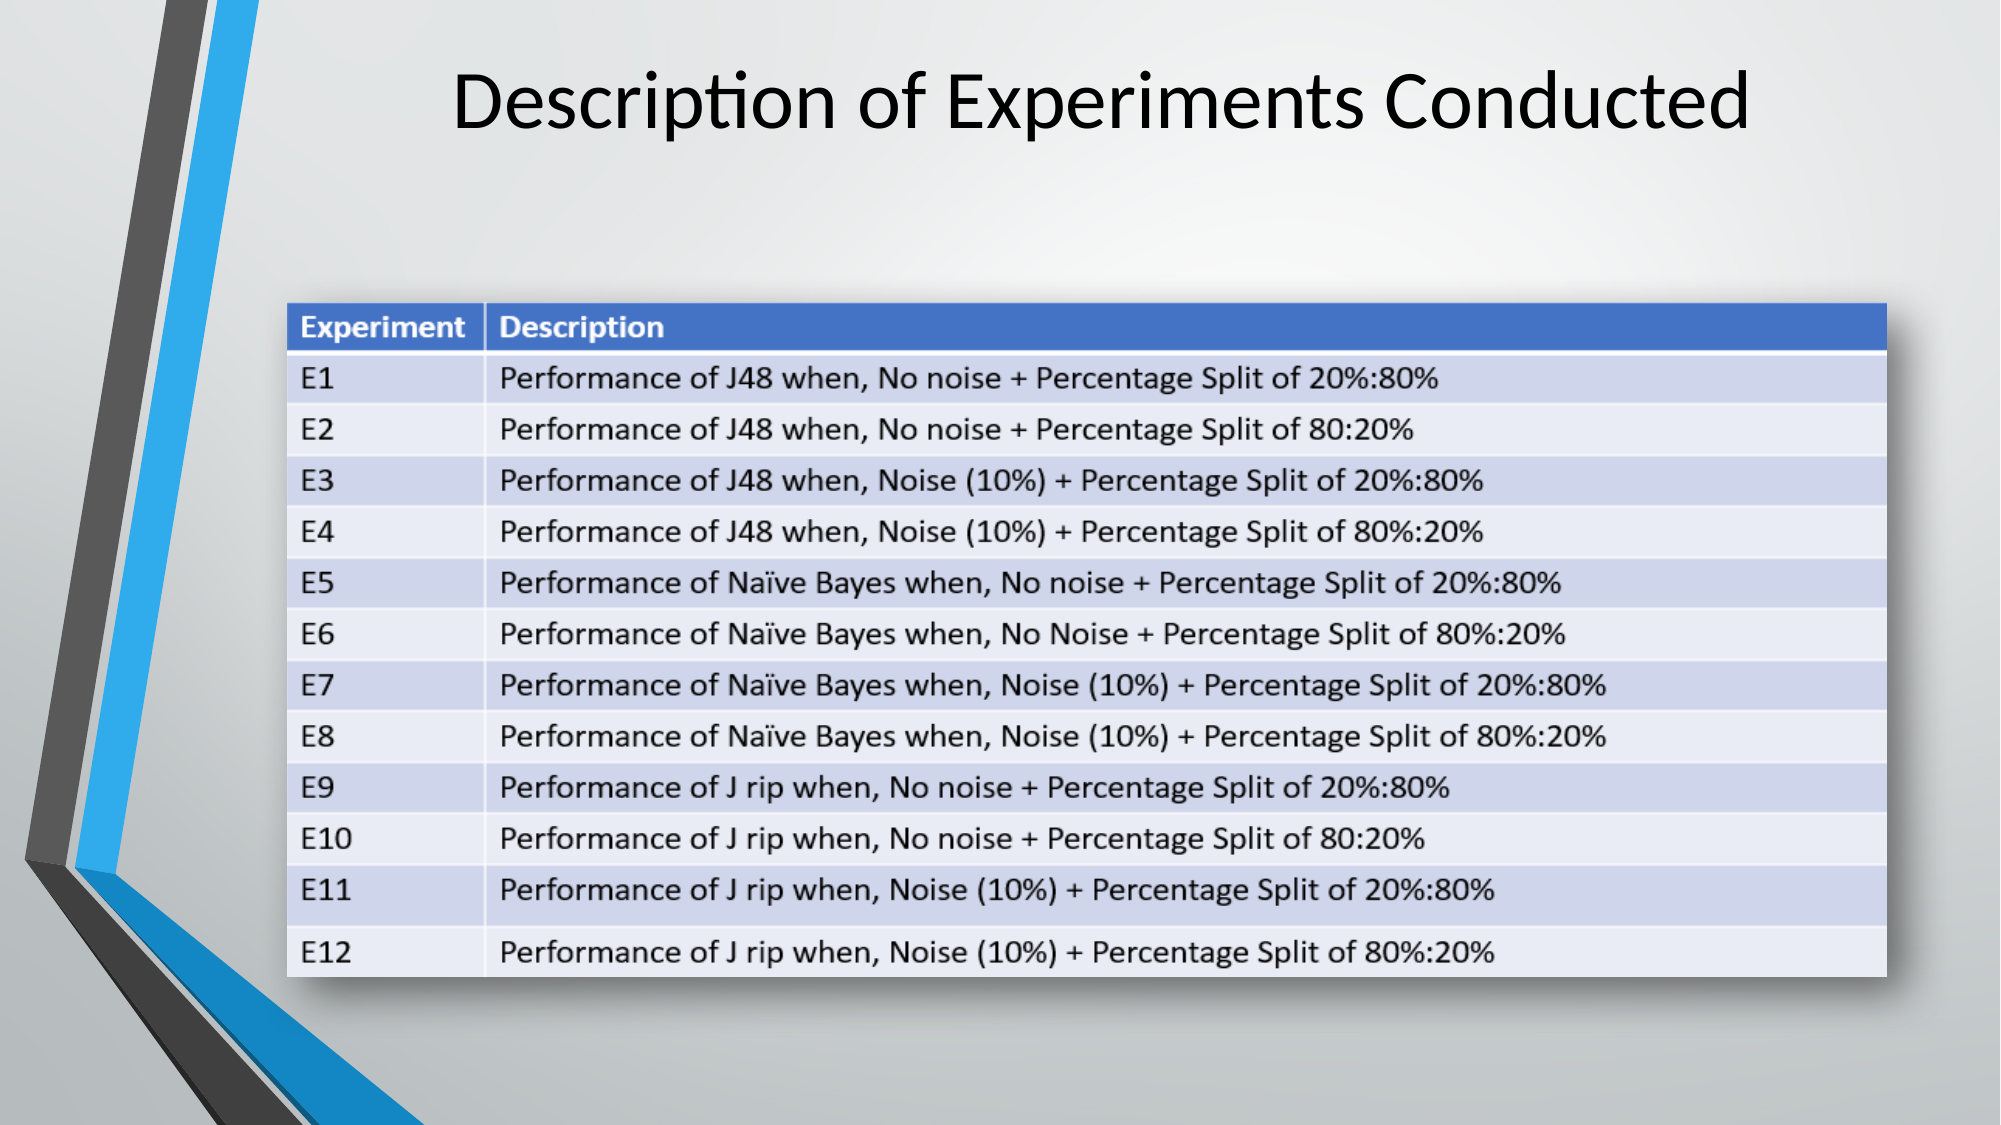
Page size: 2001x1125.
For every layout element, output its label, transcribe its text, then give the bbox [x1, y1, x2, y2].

title Description of Experiments Conducted [137, 0, 1863, 192]
picture [287, 302, 1888, 977]
